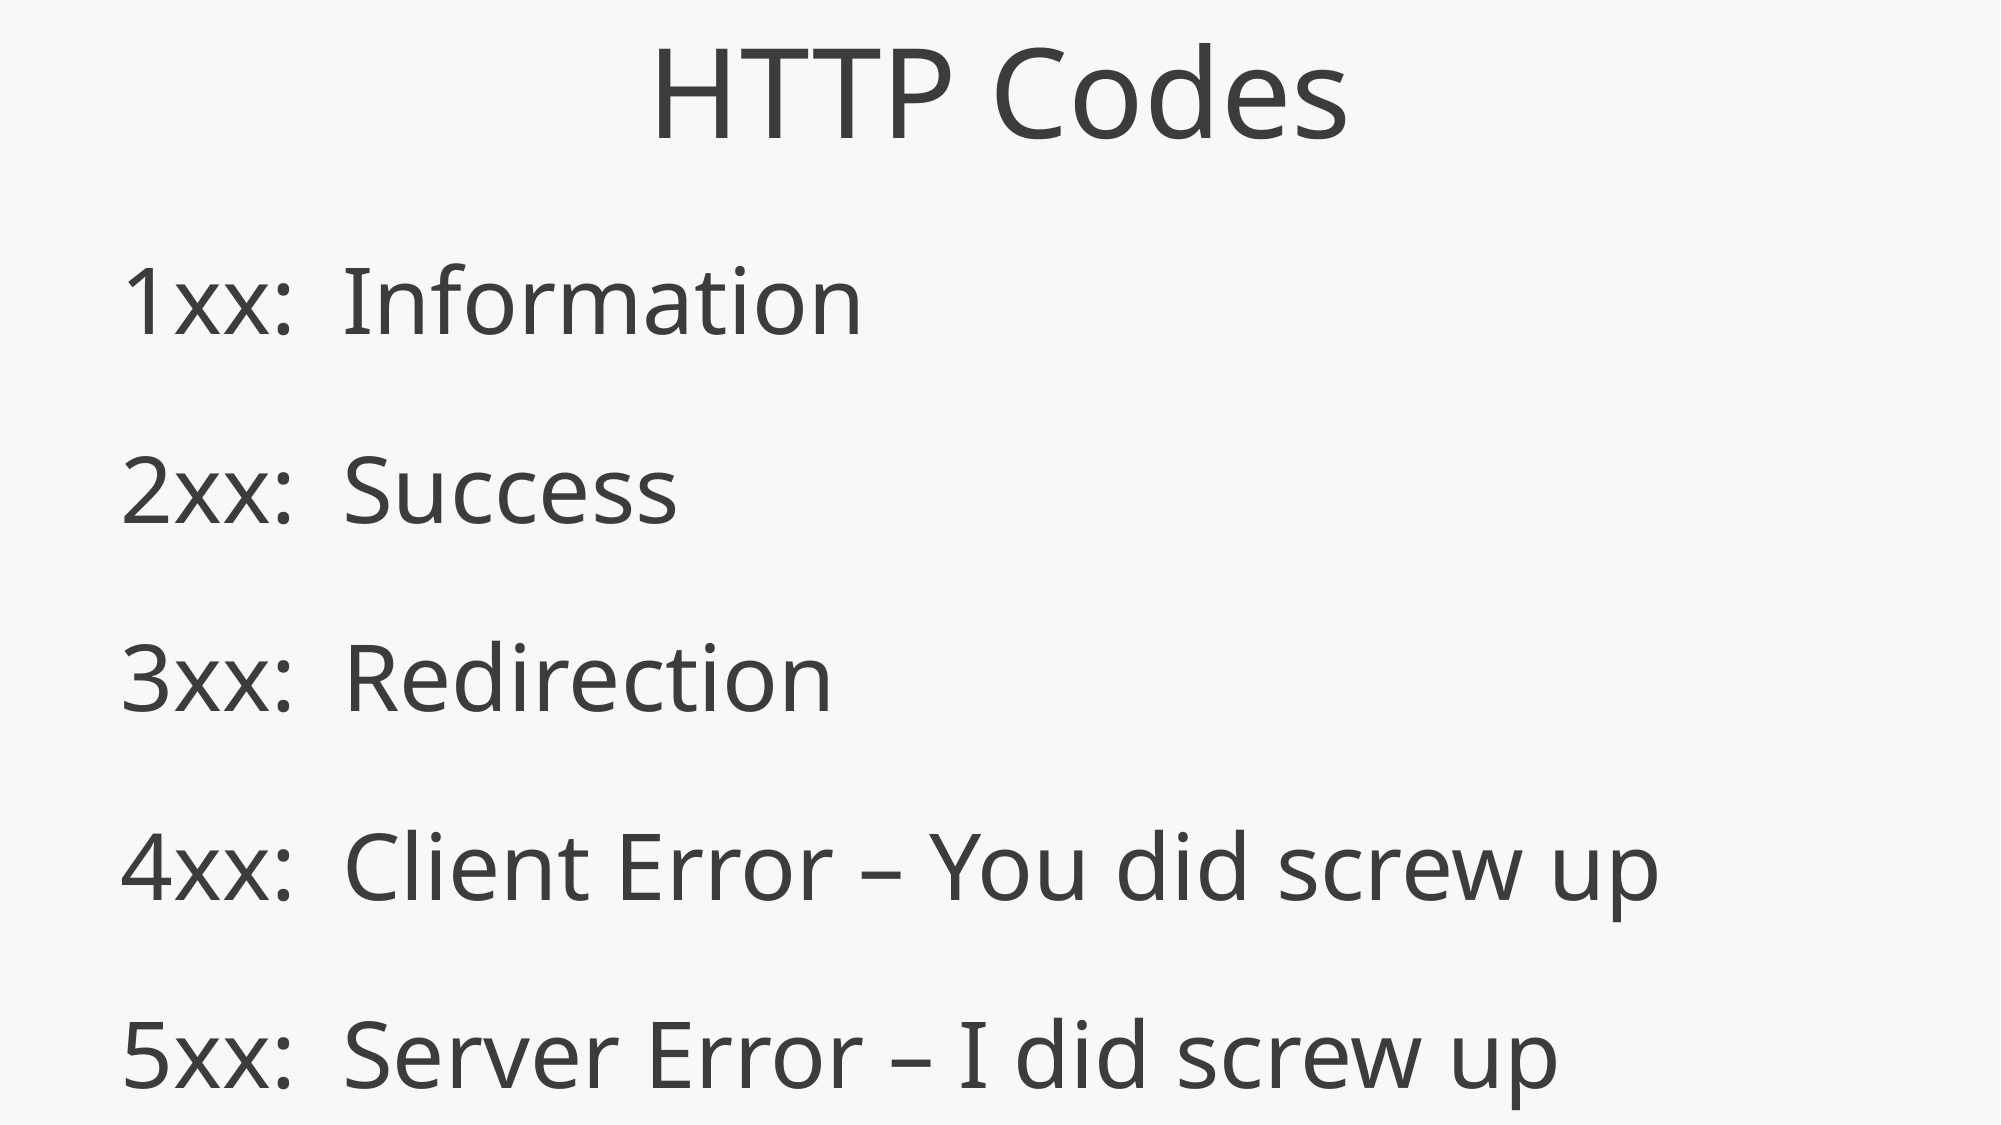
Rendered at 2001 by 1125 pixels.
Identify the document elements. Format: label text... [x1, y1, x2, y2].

text_box 1xx: Information 2xx: Success 3xx: Redirection 4xx: Client Error – You did screw up 5xx: Server Error – I did screw up [105, 146, 1895, 1125]
text_box HTTP Codes [105, 19, 1895, 146]
